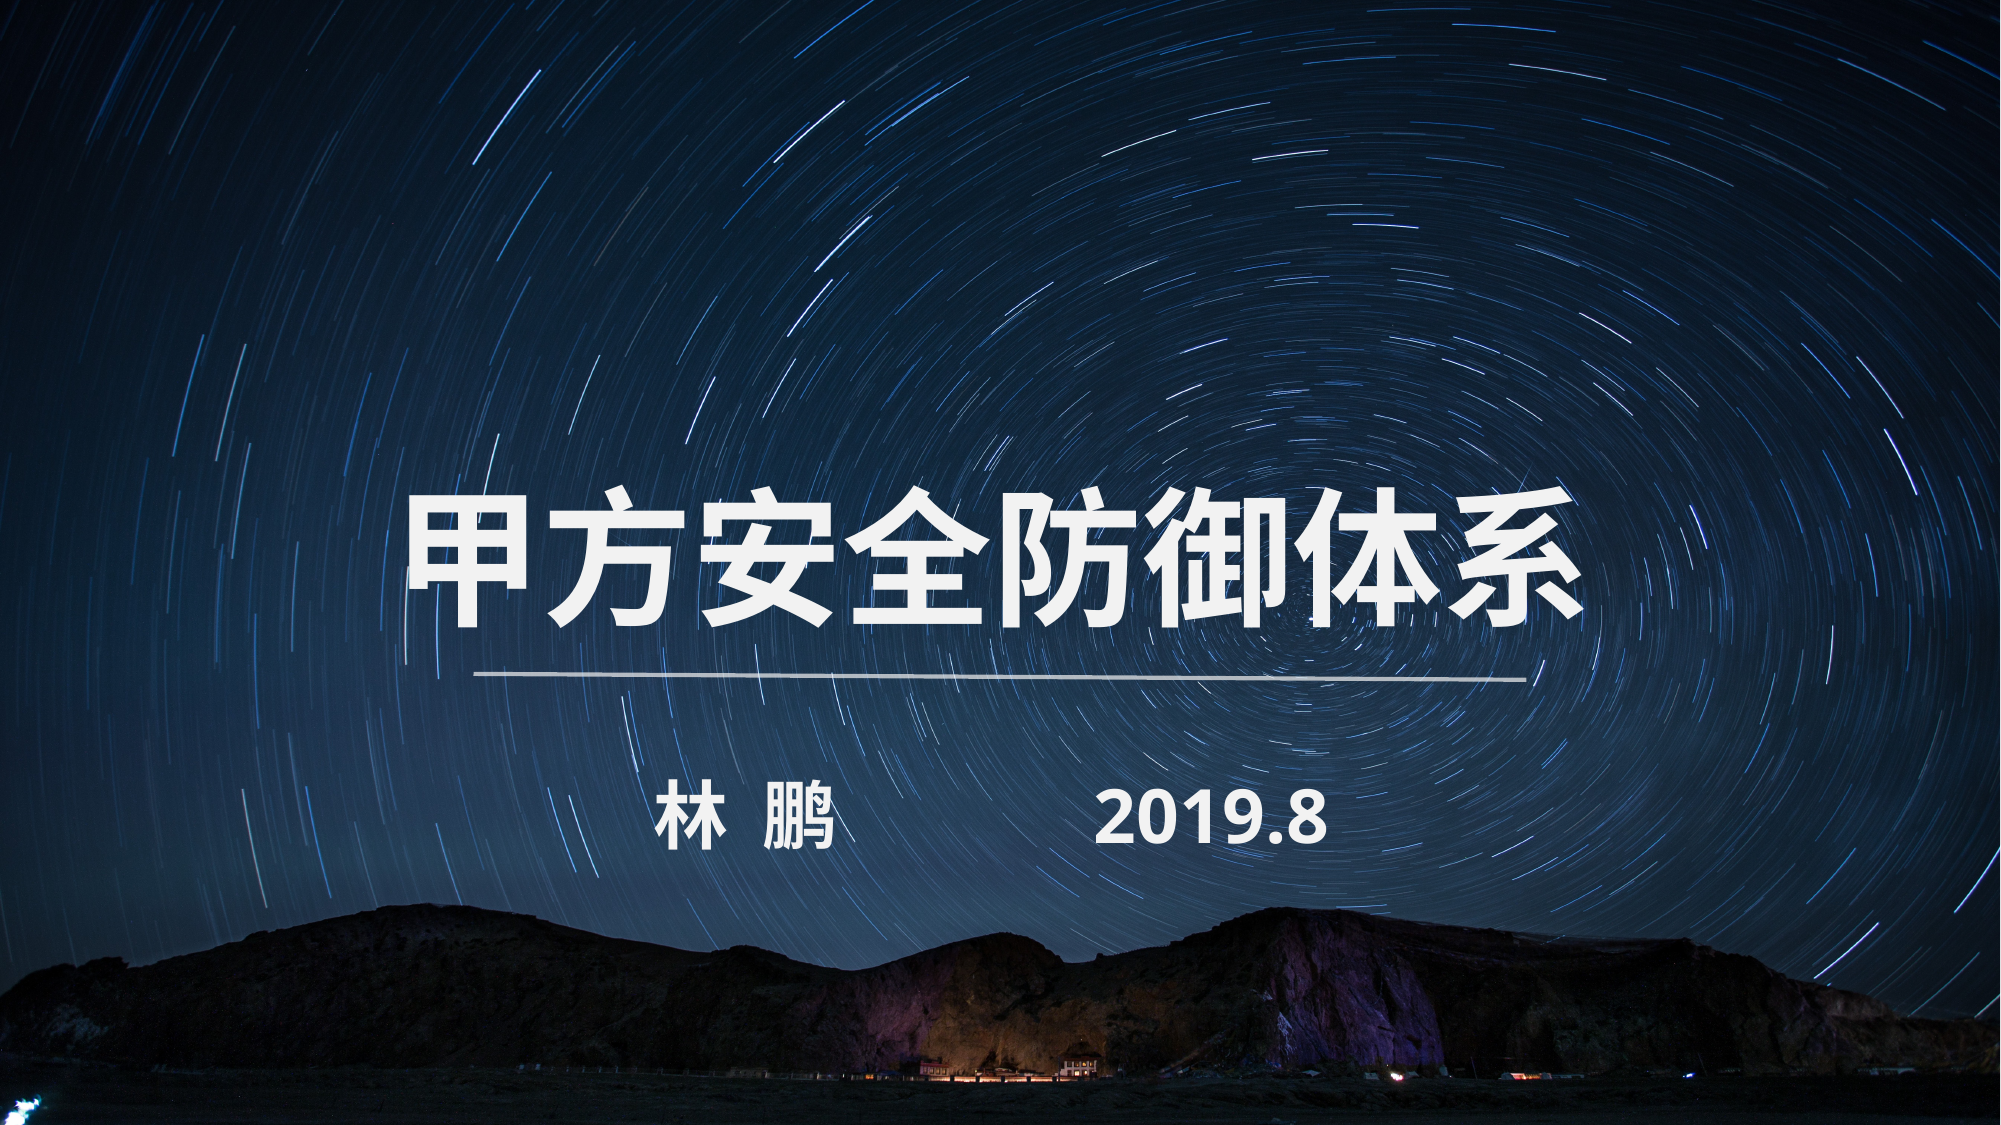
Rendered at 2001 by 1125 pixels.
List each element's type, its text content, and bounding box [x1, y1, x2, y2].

subtitle 林 鹏 2019.8 [242, 771, 1743, 1043]
picture [0, 0, 2001, 1125]
title 甲方安全防御体系 [242, 262, 1743, 655]
